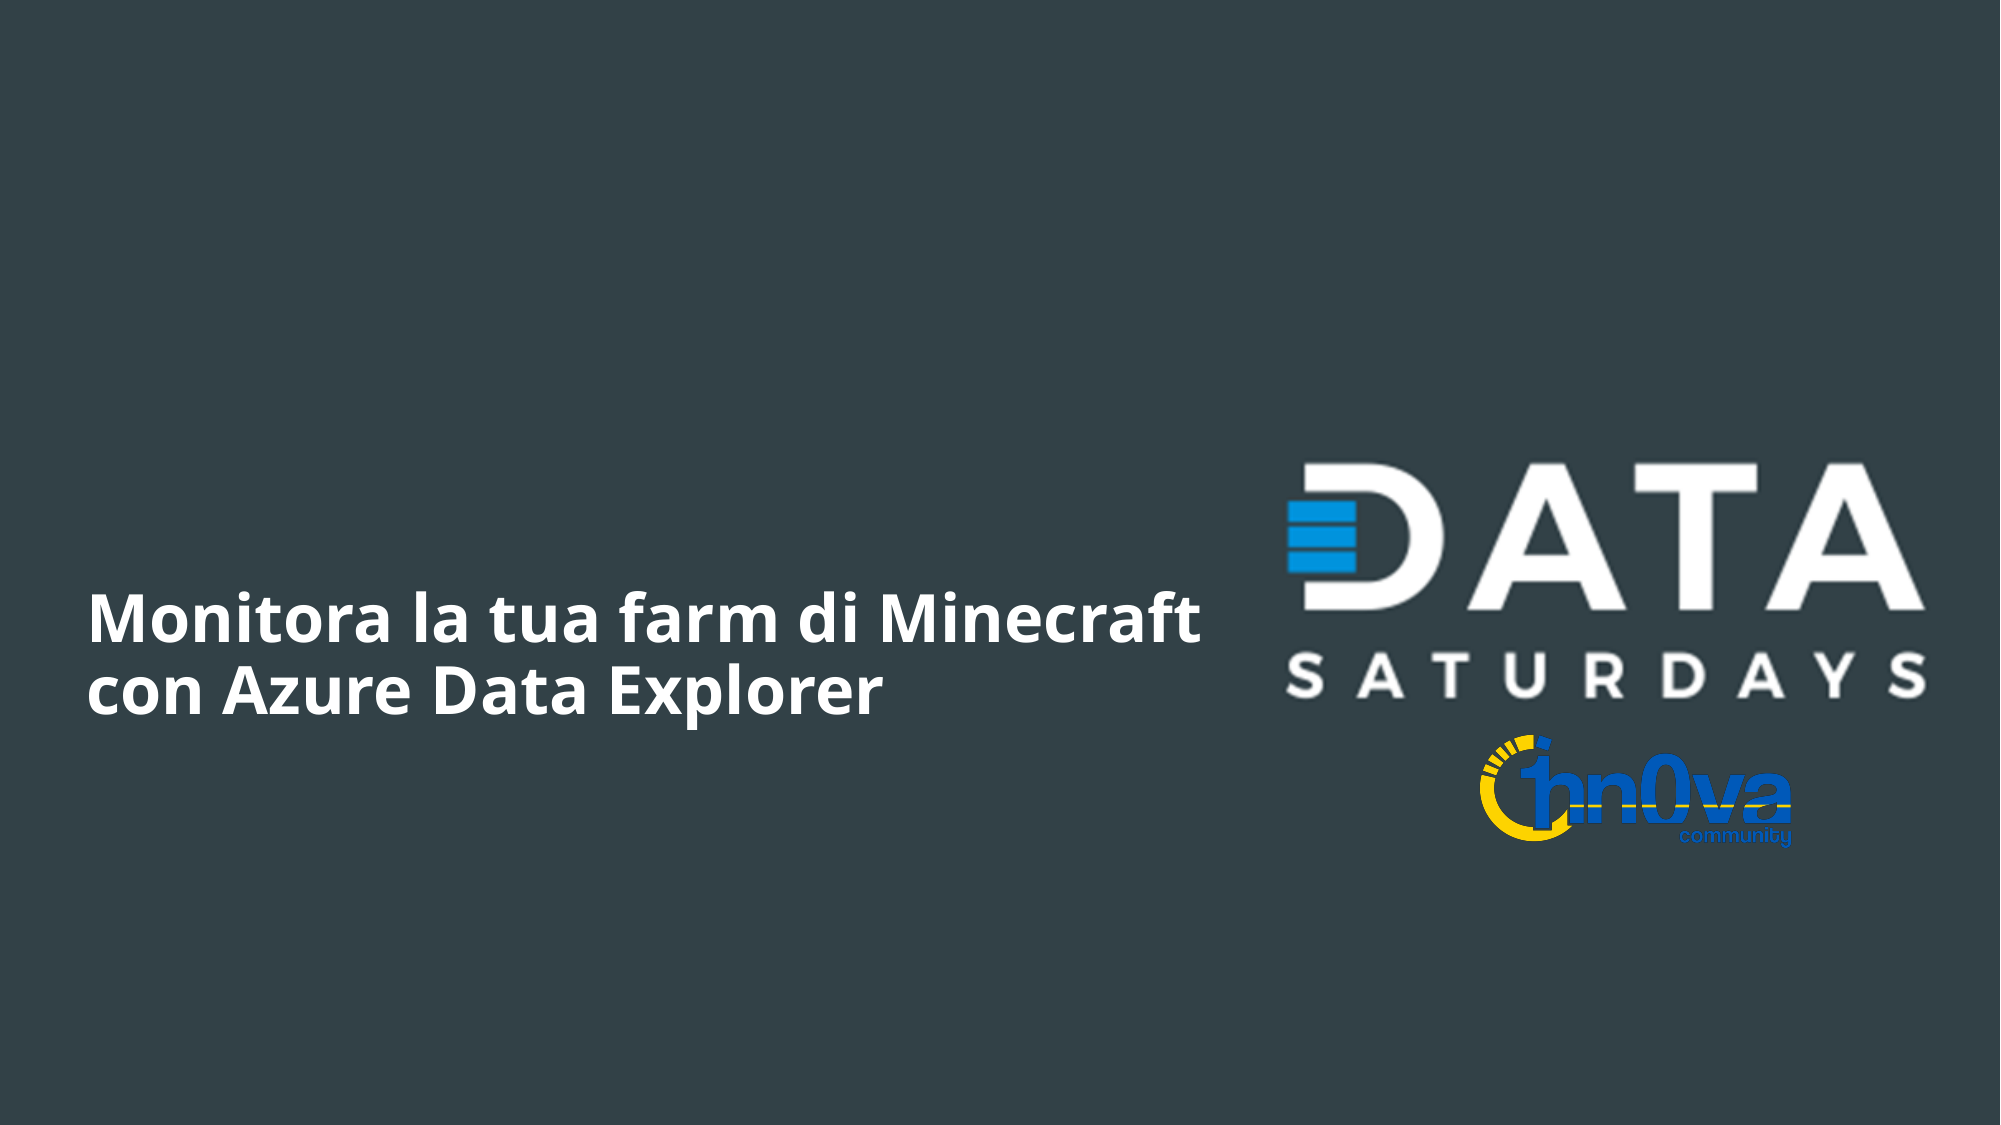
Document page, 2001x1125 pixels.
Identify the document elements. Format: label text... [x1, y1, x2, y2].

picture [1247, 428, 1965, 851]
title Monitora la tua farm di Minecraft con Azure Data Explorer [71, 459, 1246, 855]
